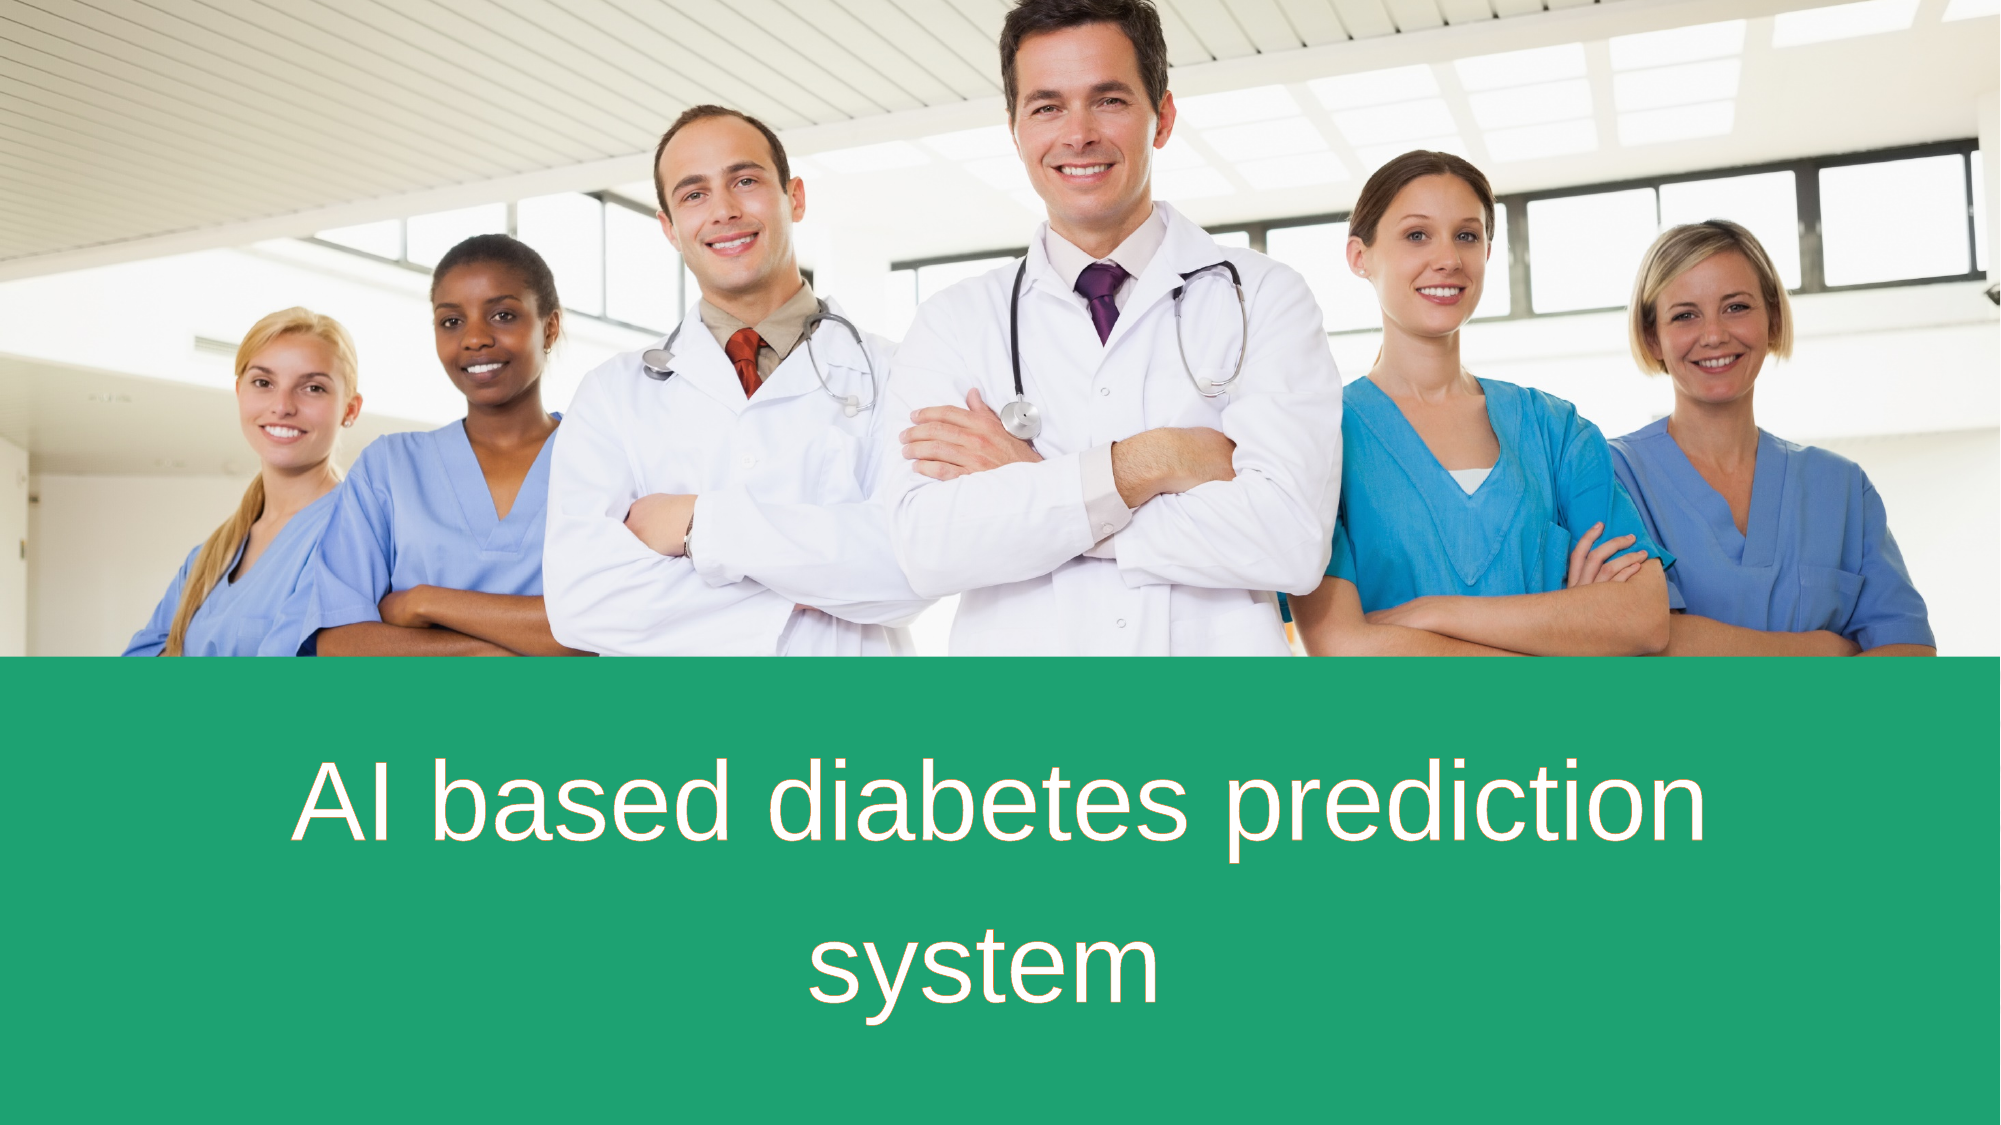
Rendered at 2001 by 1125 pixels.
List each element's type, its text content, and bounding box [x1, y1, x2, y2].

picture [0, 0, 2001, 1125]
subtitle AI based diabetes prediction system [132, 692, 1868, 999]
